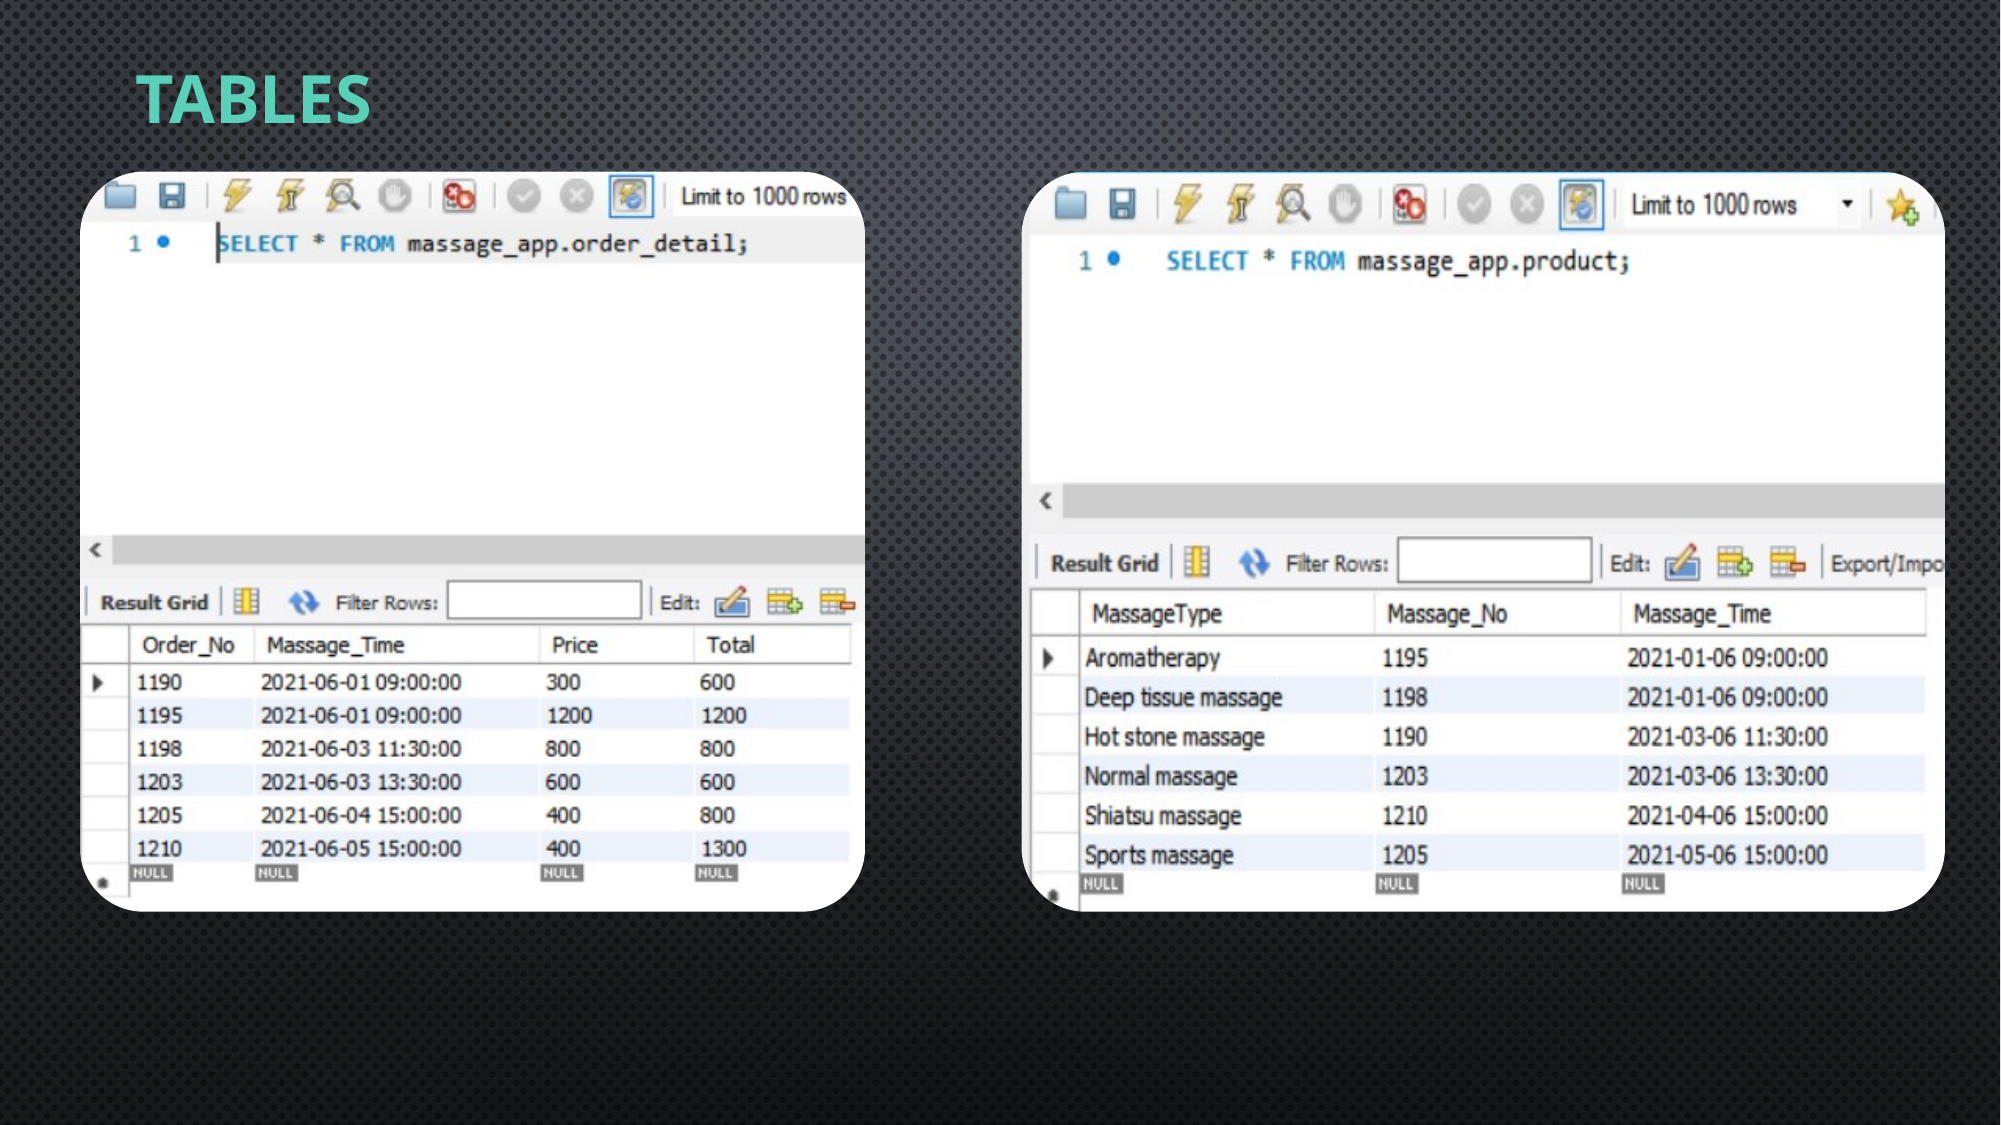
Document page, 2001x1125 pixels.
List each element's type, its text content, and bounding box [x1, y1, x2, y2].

picture [1021, 171, 1946, 912]
title Tables [120, 0, 1746, 254]
picture [79, 171, 866, 912]
